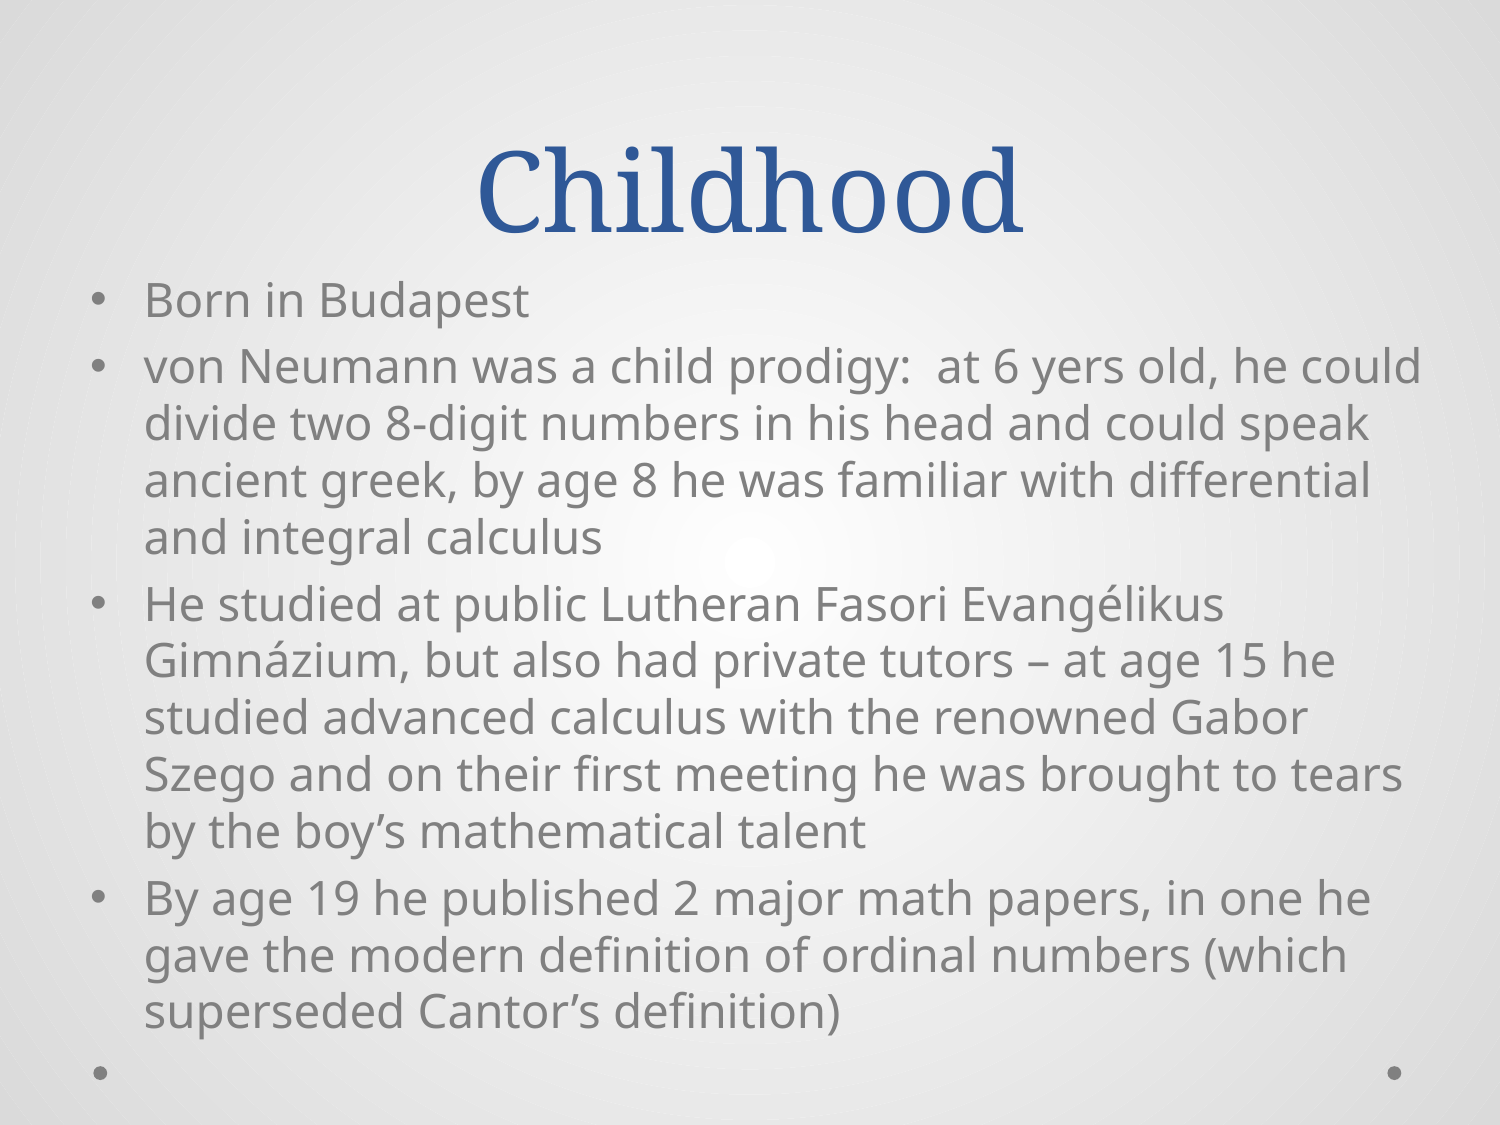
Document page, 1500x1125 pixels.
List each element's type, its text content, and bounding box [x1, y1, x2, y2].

title Childhood [75, 0, 1425, 262]
list Born in Budapest von Neumann was a child prodigy: at 6 yers old, he could divide two 8-digit numbers in his head and could speak ancient greek, by age 8 he was familiar with differential and integral calculus He studied at public Lutheran Fasori Evangélikus Gimnázium, but also had private tutors – at age 15 he studied advanced calculus with the renowned Gabor Szego and on their first meeting he was brought to tears by the boy’s mathematical talent By age 19 he published 2 major math papers, in one he gave the modern definition of ordinal numbers (which superseded Cantor’s definition) [75, 262, 1450, 1050]
